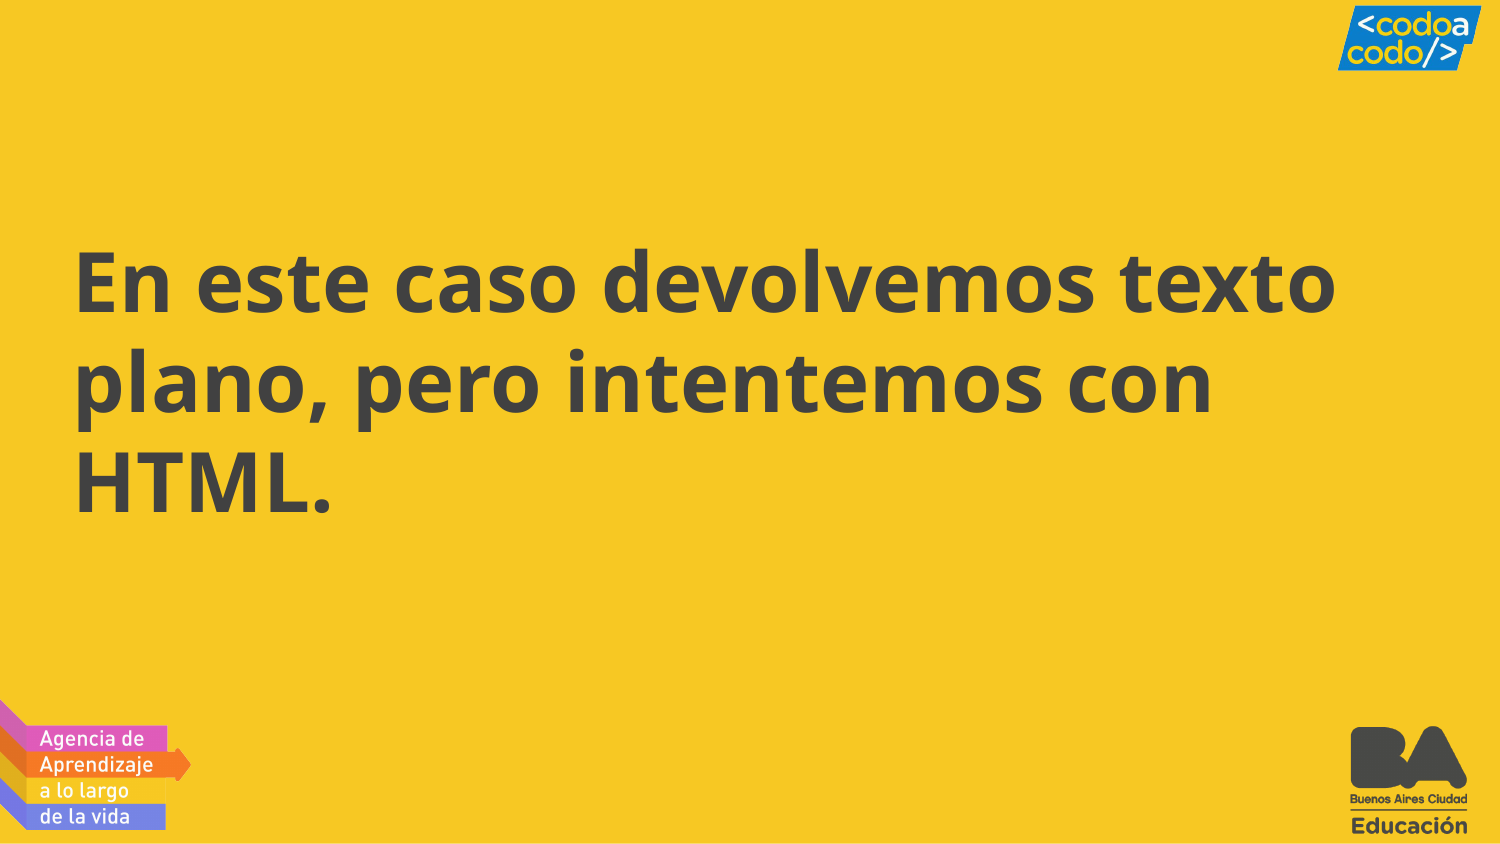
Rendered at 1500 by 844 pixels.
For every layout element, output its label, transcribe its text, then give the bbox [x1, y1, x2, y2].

picture [1337, 5, 1482, 71]
picture [1297, 668, 1500, 844]
picture [0, 699, 191, 830]
title En este caso devolvemos texto plano, pero intentemos con HTML. [70, 227, 1430, 530]
